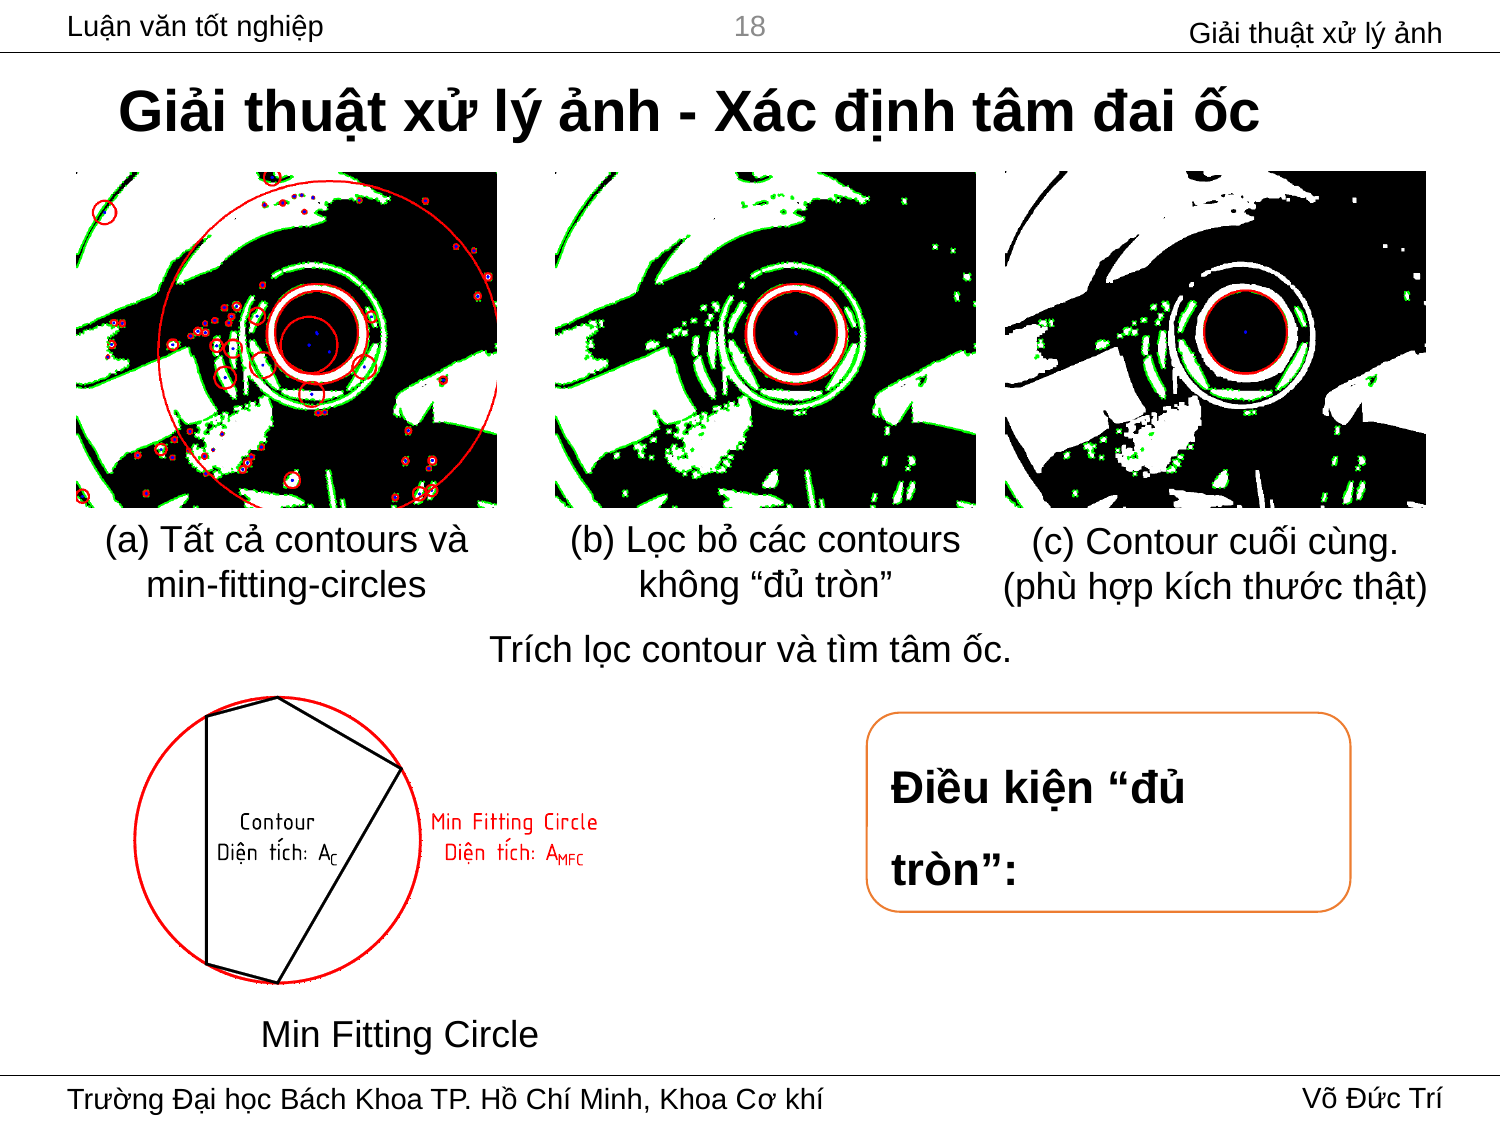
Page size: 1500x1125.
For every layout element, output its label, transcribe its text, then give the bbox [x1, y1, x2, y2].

picture [76, 171, 497, 509]
text_box (b) Lọc bỏ các contours không “đủ tròn” [540, 507, 991, 613]
text_box (c) Contour cuối cùng. (phù hợp kích thước thật) [983, 509, 1448, 615]
slide_number 18 [686, 0, 814, 49]
picture [1005, 171, 1426, 508]
picture [555, 171, 976, 509]
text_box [83, 695, 727, 985]
text_box (a) Tất cả contours và min-fitting-circles [0, 507, 540, 613]
title Giải thuật xử lý ảnh - Xác định tâm đai ốc [103, 75, 1397, 112]
list Giải thuật xử lý ảnh [837, 0, 1459, 50]
text_box Trích lọc contour và tìm tâm ốc. [76, 617, 1426, 678]
text_box Min Fitting Circle [17, 1002, 793, 1063]
title Giải thuật xử lý ảnh - Xác định tâm đai ốc [103, 113, 1397, 150]
